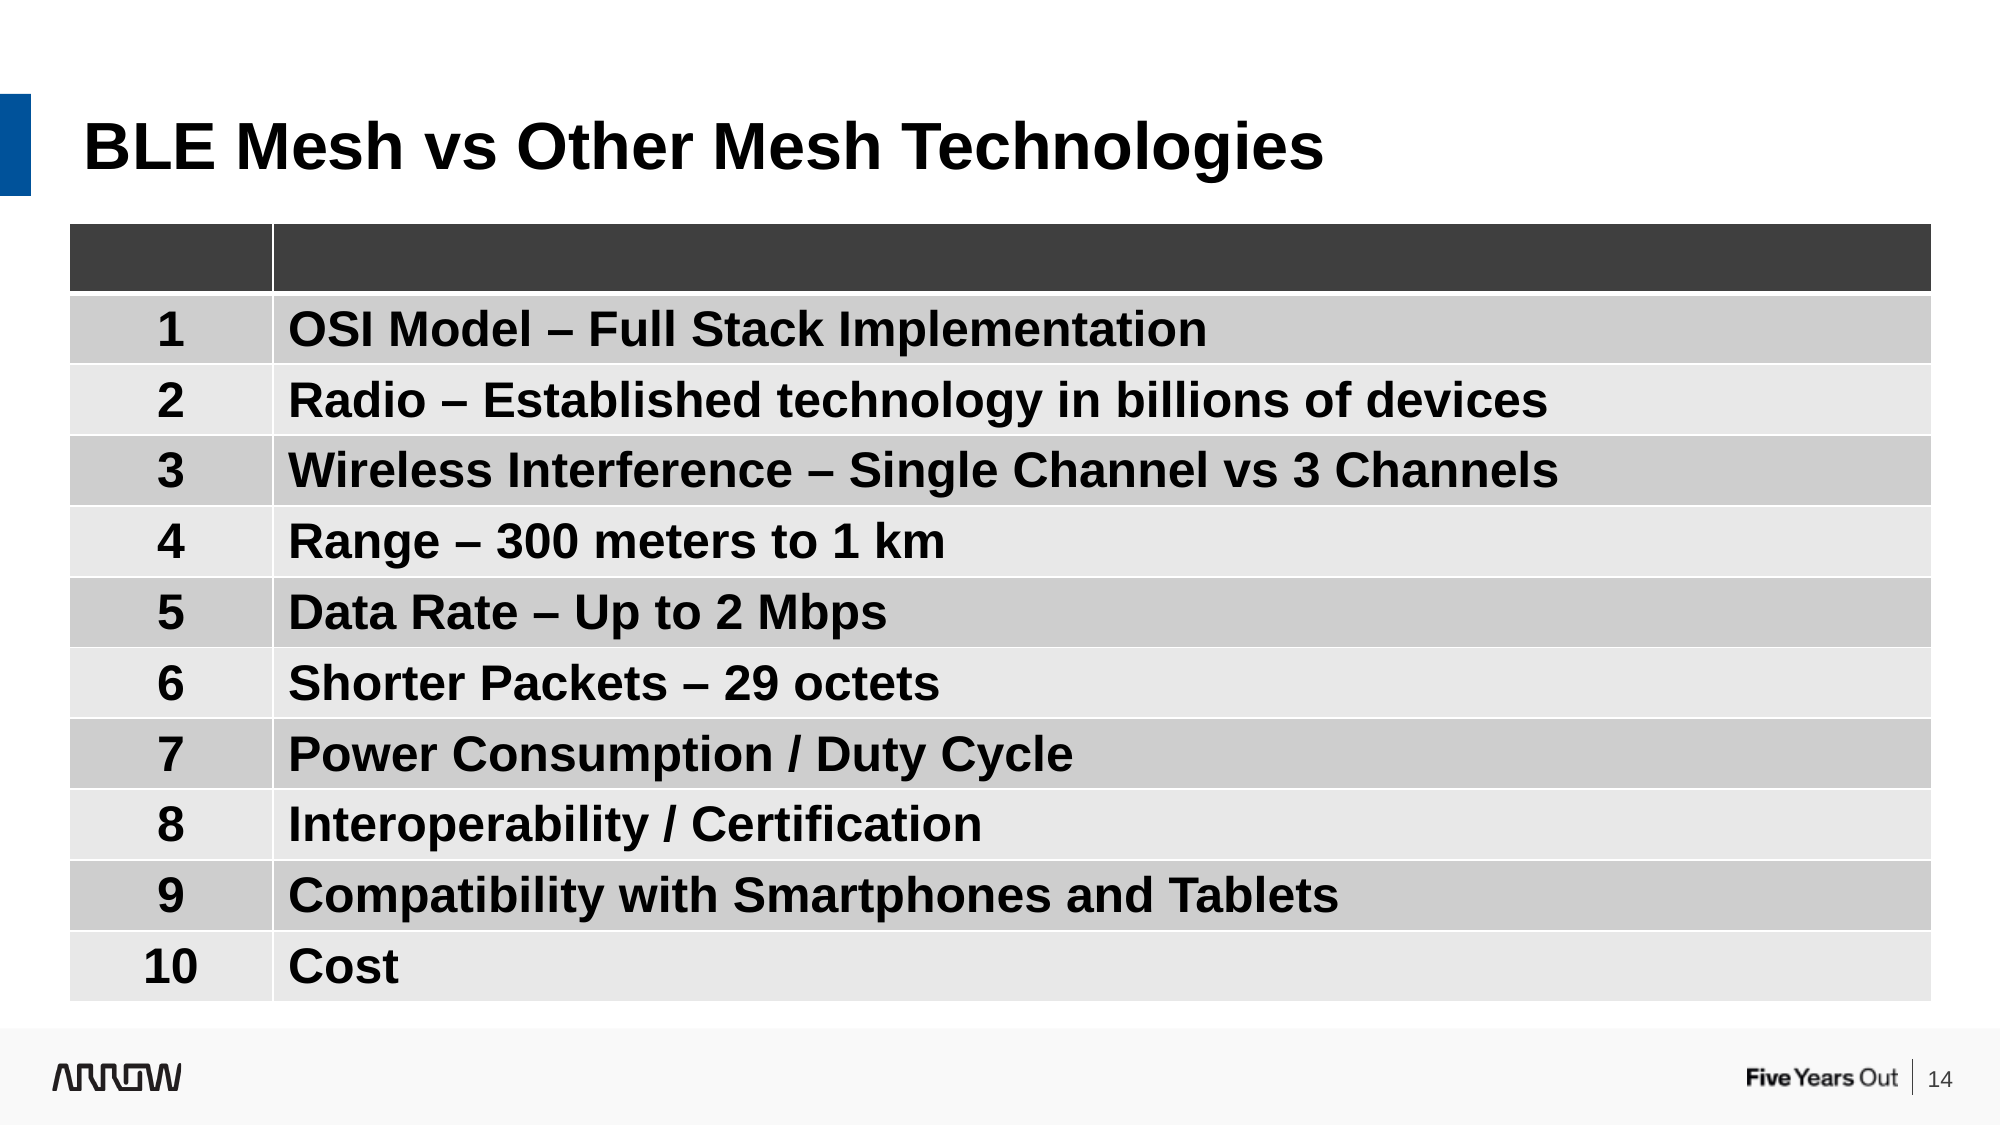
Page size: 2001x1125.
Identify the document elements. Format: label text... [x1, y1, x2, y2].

table_cell 1 [70, 296, 272, 363]
table_cell Radio – Established technology in billions of devices [274, 365, 1931, 434]
table_cell 6 [70, 648, 272, 717]
table_cell 10 [70, 932, 272, 1001]
table_cell Data Rate – Up to 2 Mbps [274, 578, 1931, 647]
table_cell 3 [70, 436, 272, 505]
table_cell Compatibility with Smartphones and Tablets [274, 861, 1931, 930]
table_cell 4 [70, 507, 272, 576]
table_cell 5 [70, 578, 272, 647]
table_cell 9 [70, 861, 272, 930]
table_header [70, 224, 272, 291]
table_cell Power Consumption / Duty Cycle [274, 719, 1931, 788]
table_cell Wireless Interference – Single Channel vs 3 Channels [274, 436, 1931, 505]
table_cell 7 [70, 719, 272, 788]
table_cell Interoperability / Certification [274, 790, 1931, 859]
table_cell 8 [70, 790, 272, 859]
table_header [274, 224, 1931, 291]
table_cell Cost [274, 932, 1931, 1001]
table_cell 2 [70, 365, 272, 434]
picture [1747, 1059, 1898, 1095]
table_cell Range – 300 meters to 1 km [274, 507, 1931, 576]
table_cell OSI Model – Full Stack Implementation [274, 296, 1931, 363]
table_cell Shorter Packets – 29 octets [274, 648, 1931, 717]
list BLE Mesh vs Other Mesh Technologies [68, 104, 1932, 196]
